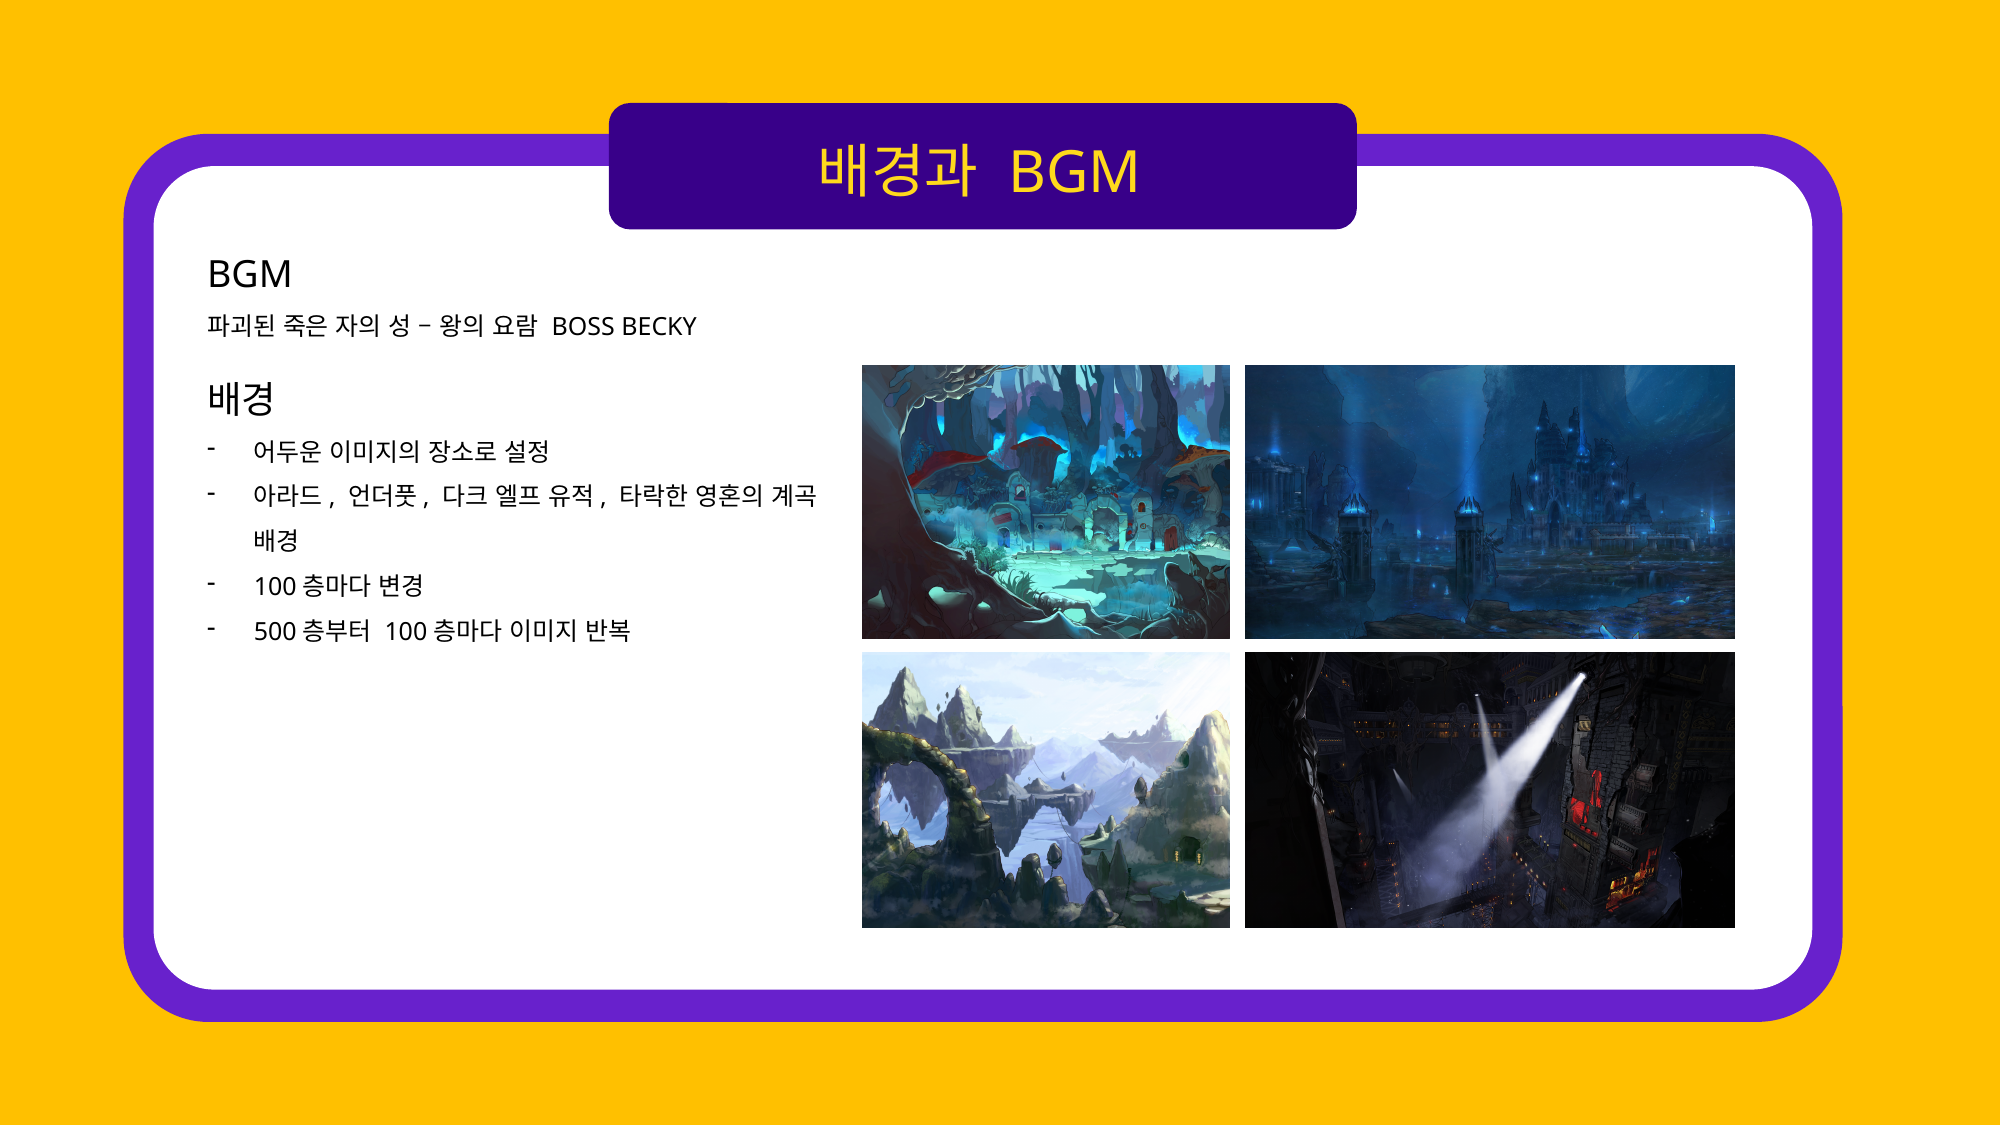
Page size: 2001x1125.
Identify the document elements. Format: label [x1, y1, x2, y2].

text_box [0, 0, 2000, 1125]
picture [1245, 365, 1735, 639]
picture [862, 652, 1230, 928]
picture [1245, 652, 1735, 928]
picture [862, 365, 1230, 639]
text_box [123, 103, 1843, 1022]
